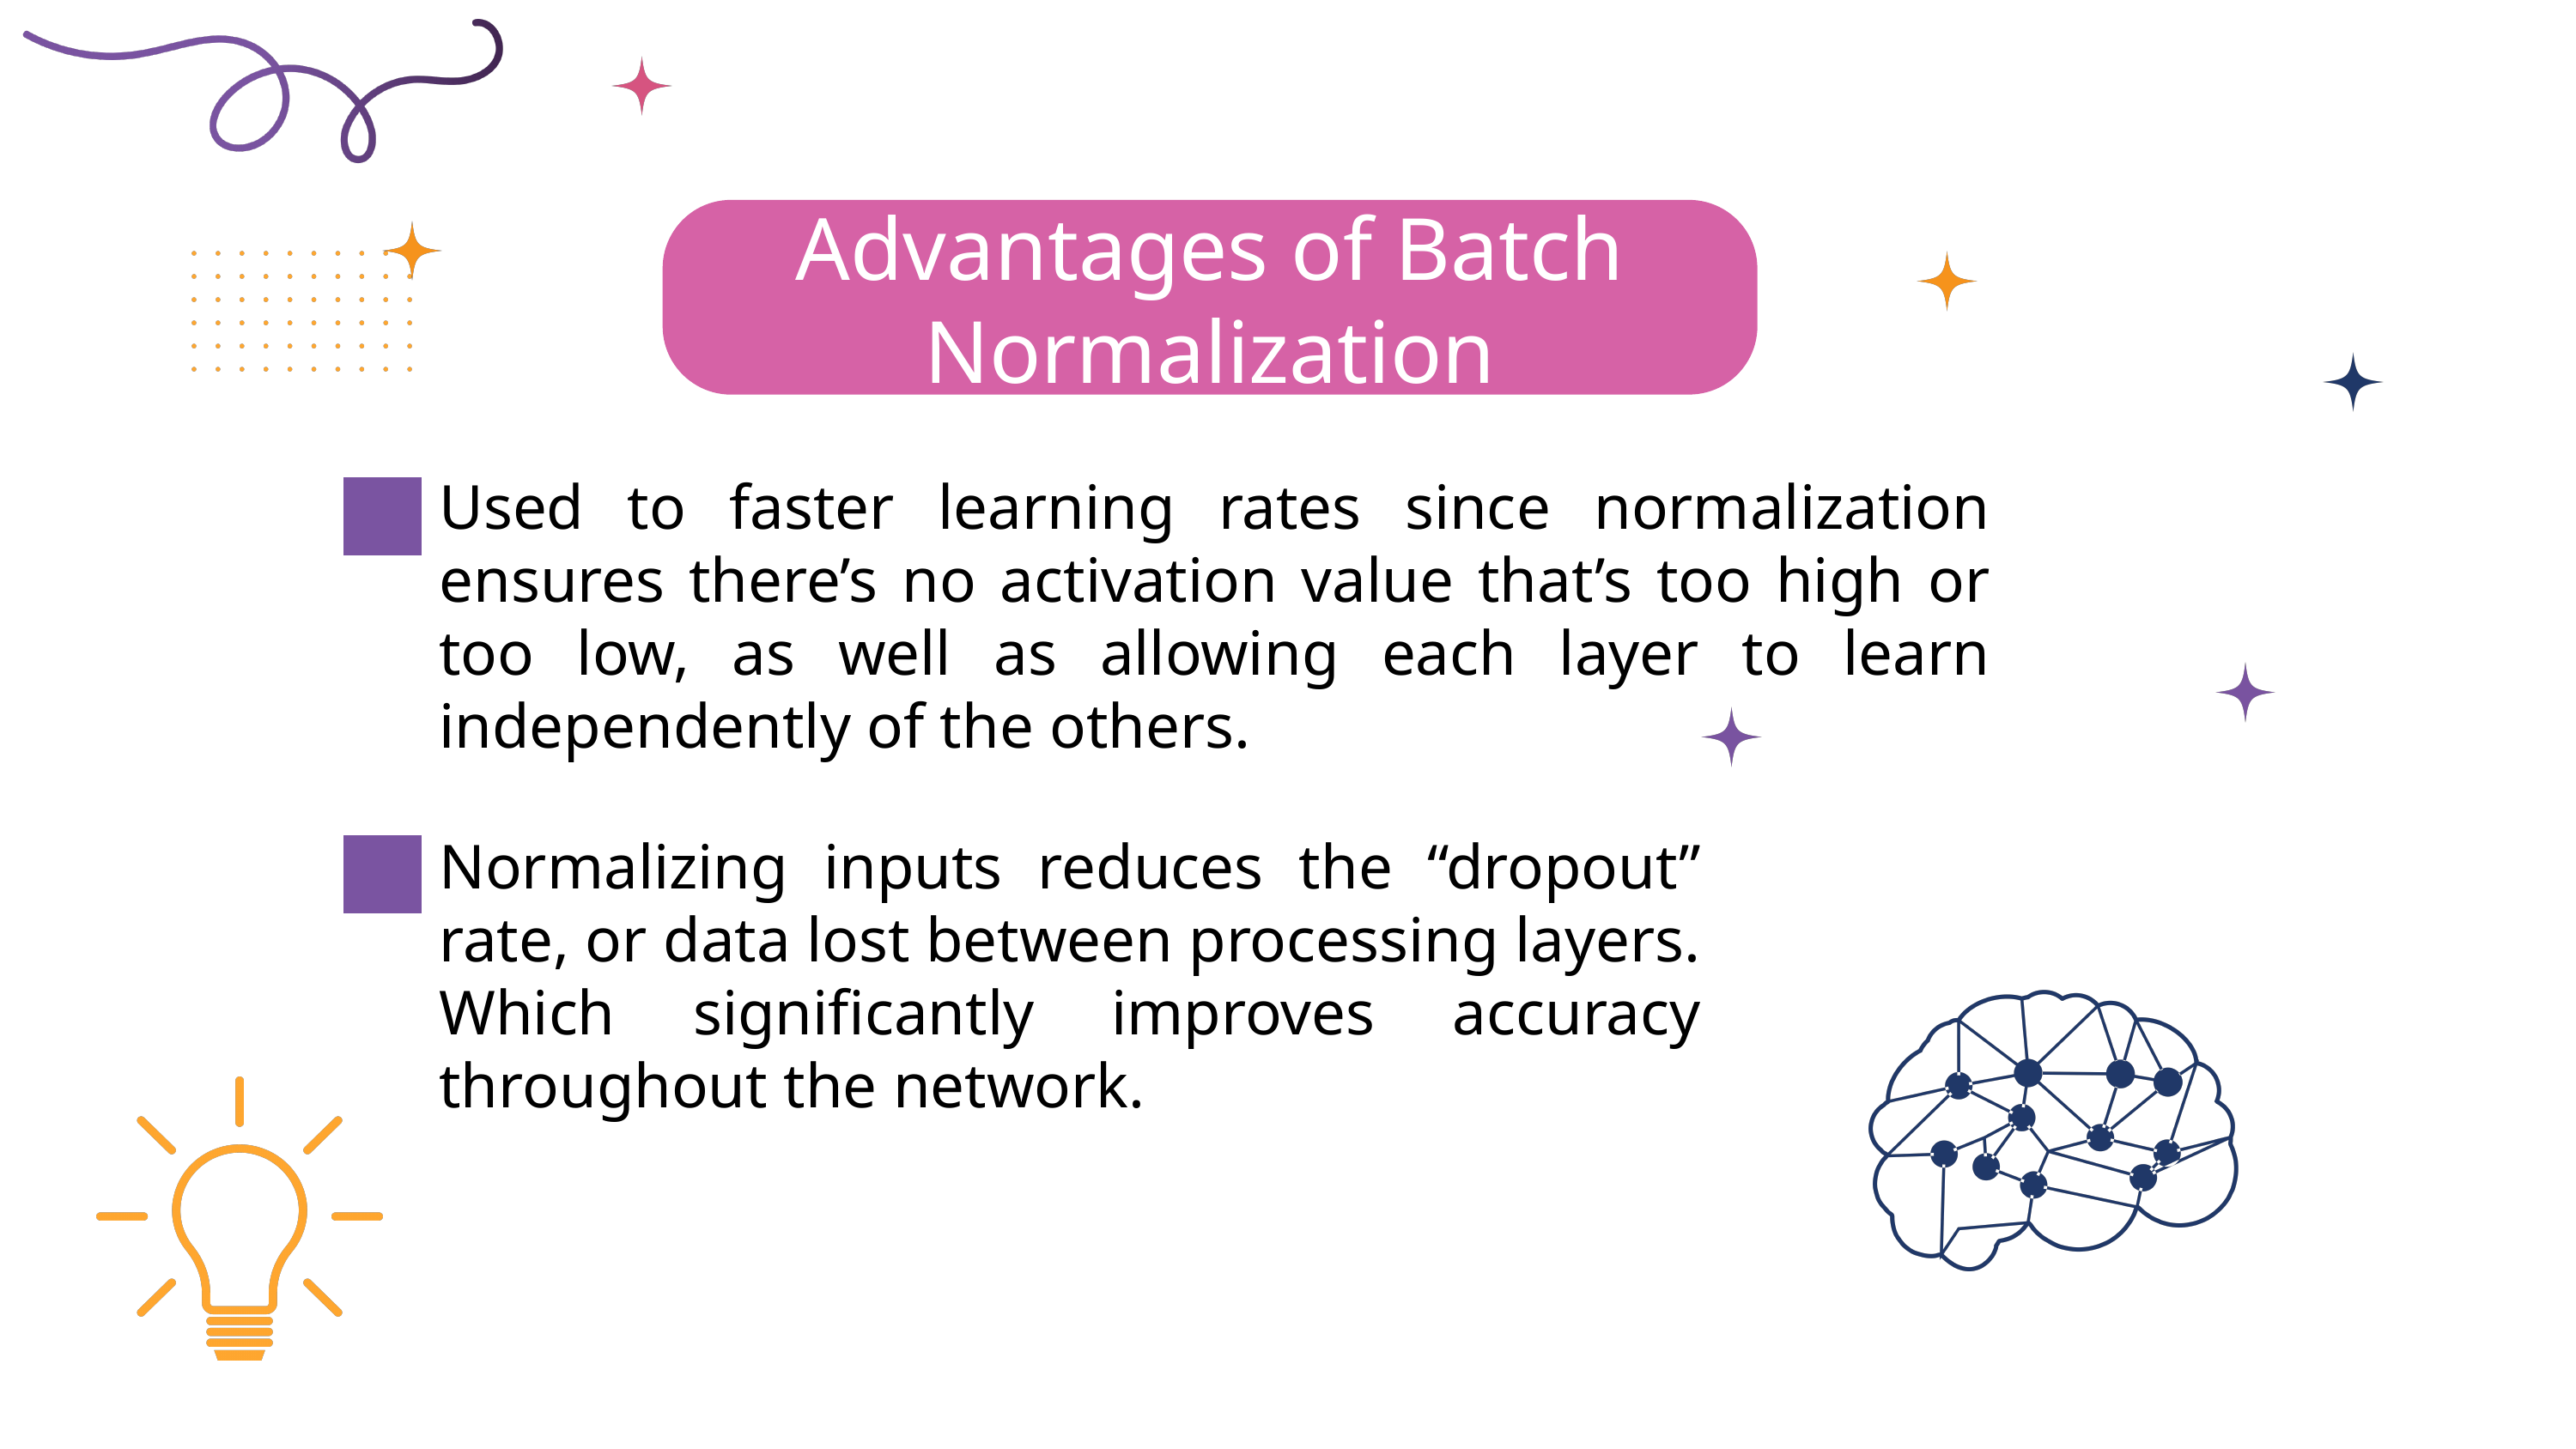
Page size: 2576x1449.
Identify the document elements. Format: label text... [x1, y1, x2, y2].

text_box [343, 834, 422, 914]
picture [2215, 662, 2275, 723]
picture [95, 1076, 383, 1361]
picture [1701, 706, 1762, 767]
picture [611, 55, 672, 116]
picture [2323, 352, 2384, 413]
text_box Used to faster learning rates since normalization ensures there’s no activation value that’s too high or too low, as well as allowing each layer to learn independently of the others. [426, 462, 2005, 767]
text_box Advantages of Batch Normalization [660, 197, 1759, 397]
text_box Normalizing inputs reduces the “dropout” rate, or data lost between processing layers. Which significantly improves accuracy throughout the network. [426, 822, 1715, 1126]
picture [191, 221, 442, 372]
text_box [343, 476, 422, 556]
picture [21, 18, 505, 164]
picture [1868, 987, 2239, 1272]
picture [1917, 251, 1978, 312]
